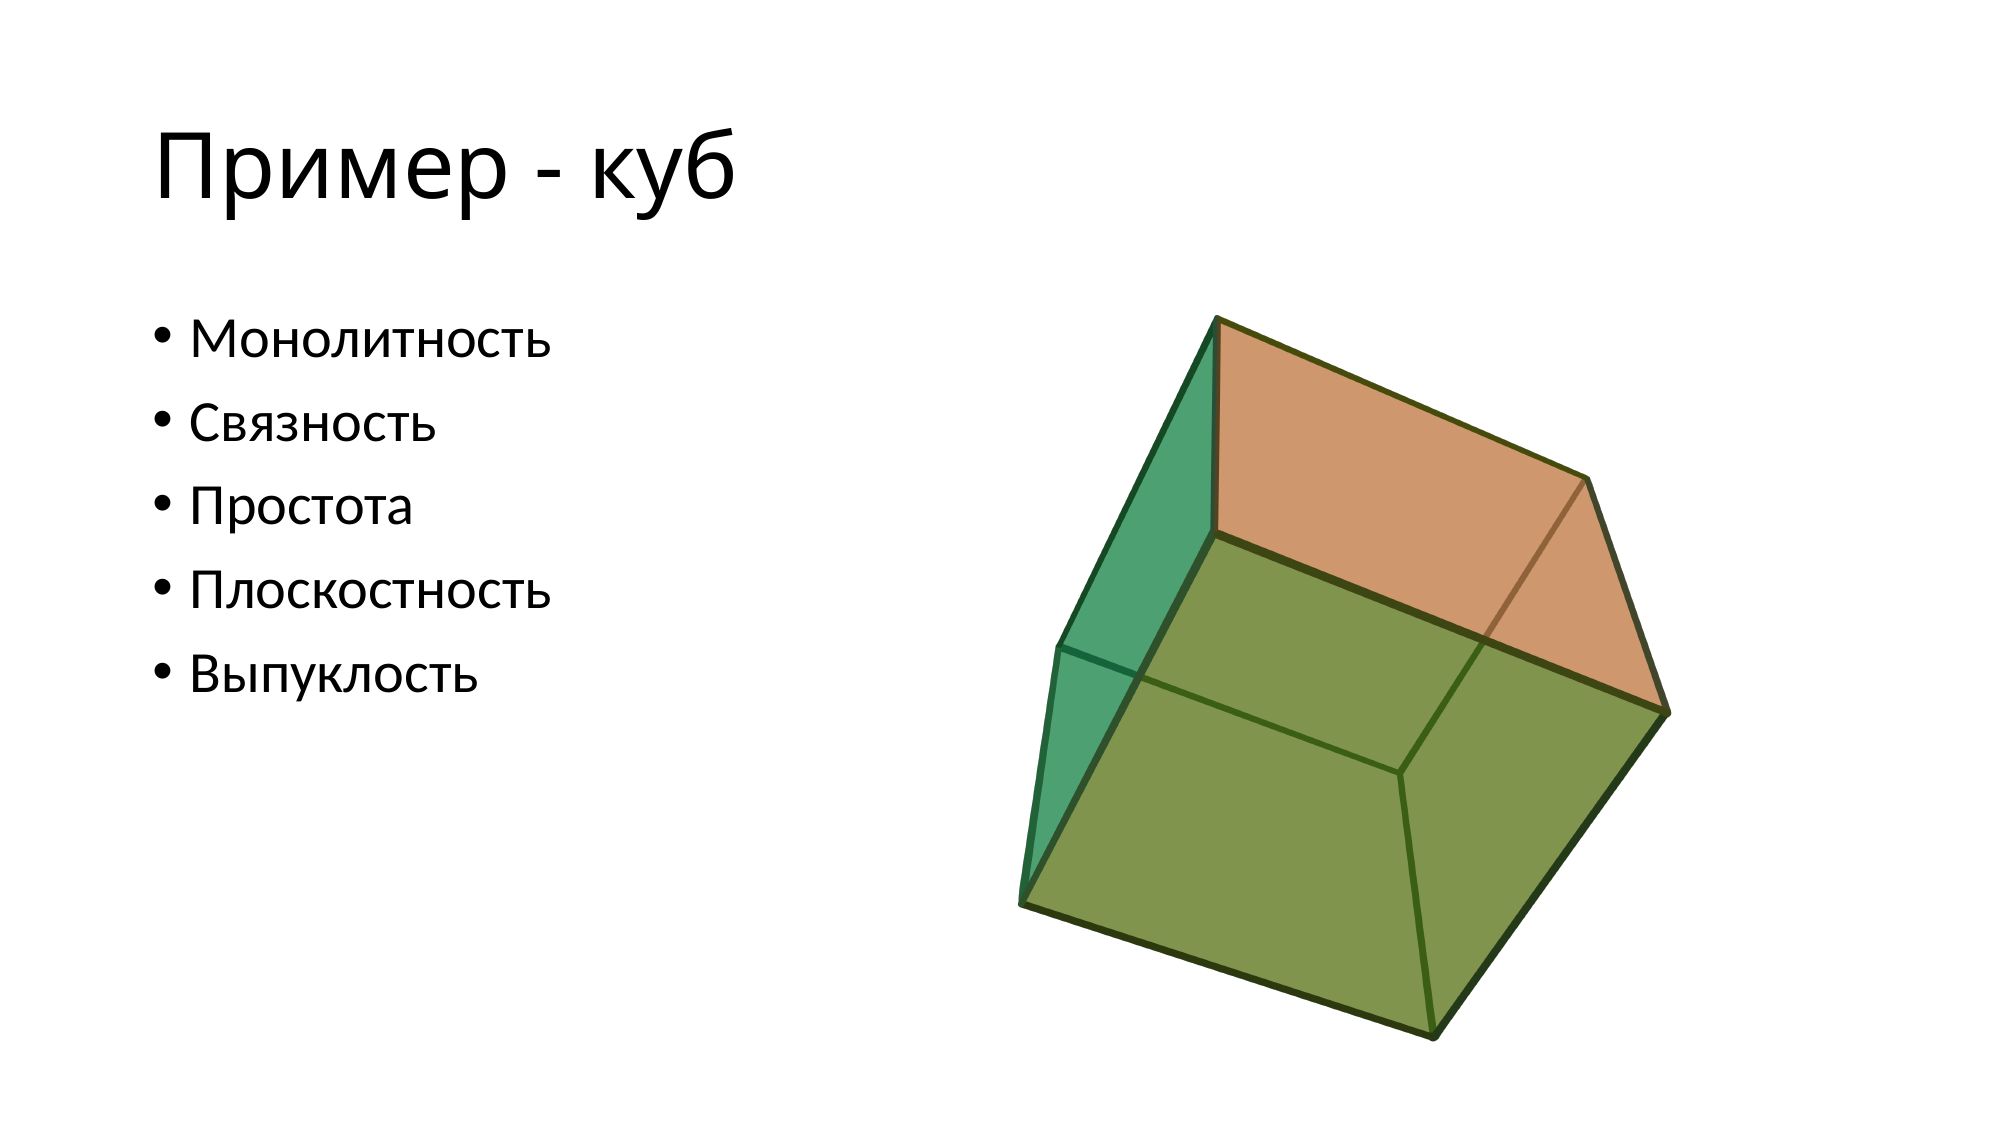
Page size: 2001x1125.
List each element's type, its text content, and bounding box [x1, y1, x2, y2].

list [1016, 315, 1672, 1043]
title Пример - куб [137, 59, 1863, 278]
list Монолитность Связность Простота Плоскостность Выпуклость [137, 299, 988, 1014]
